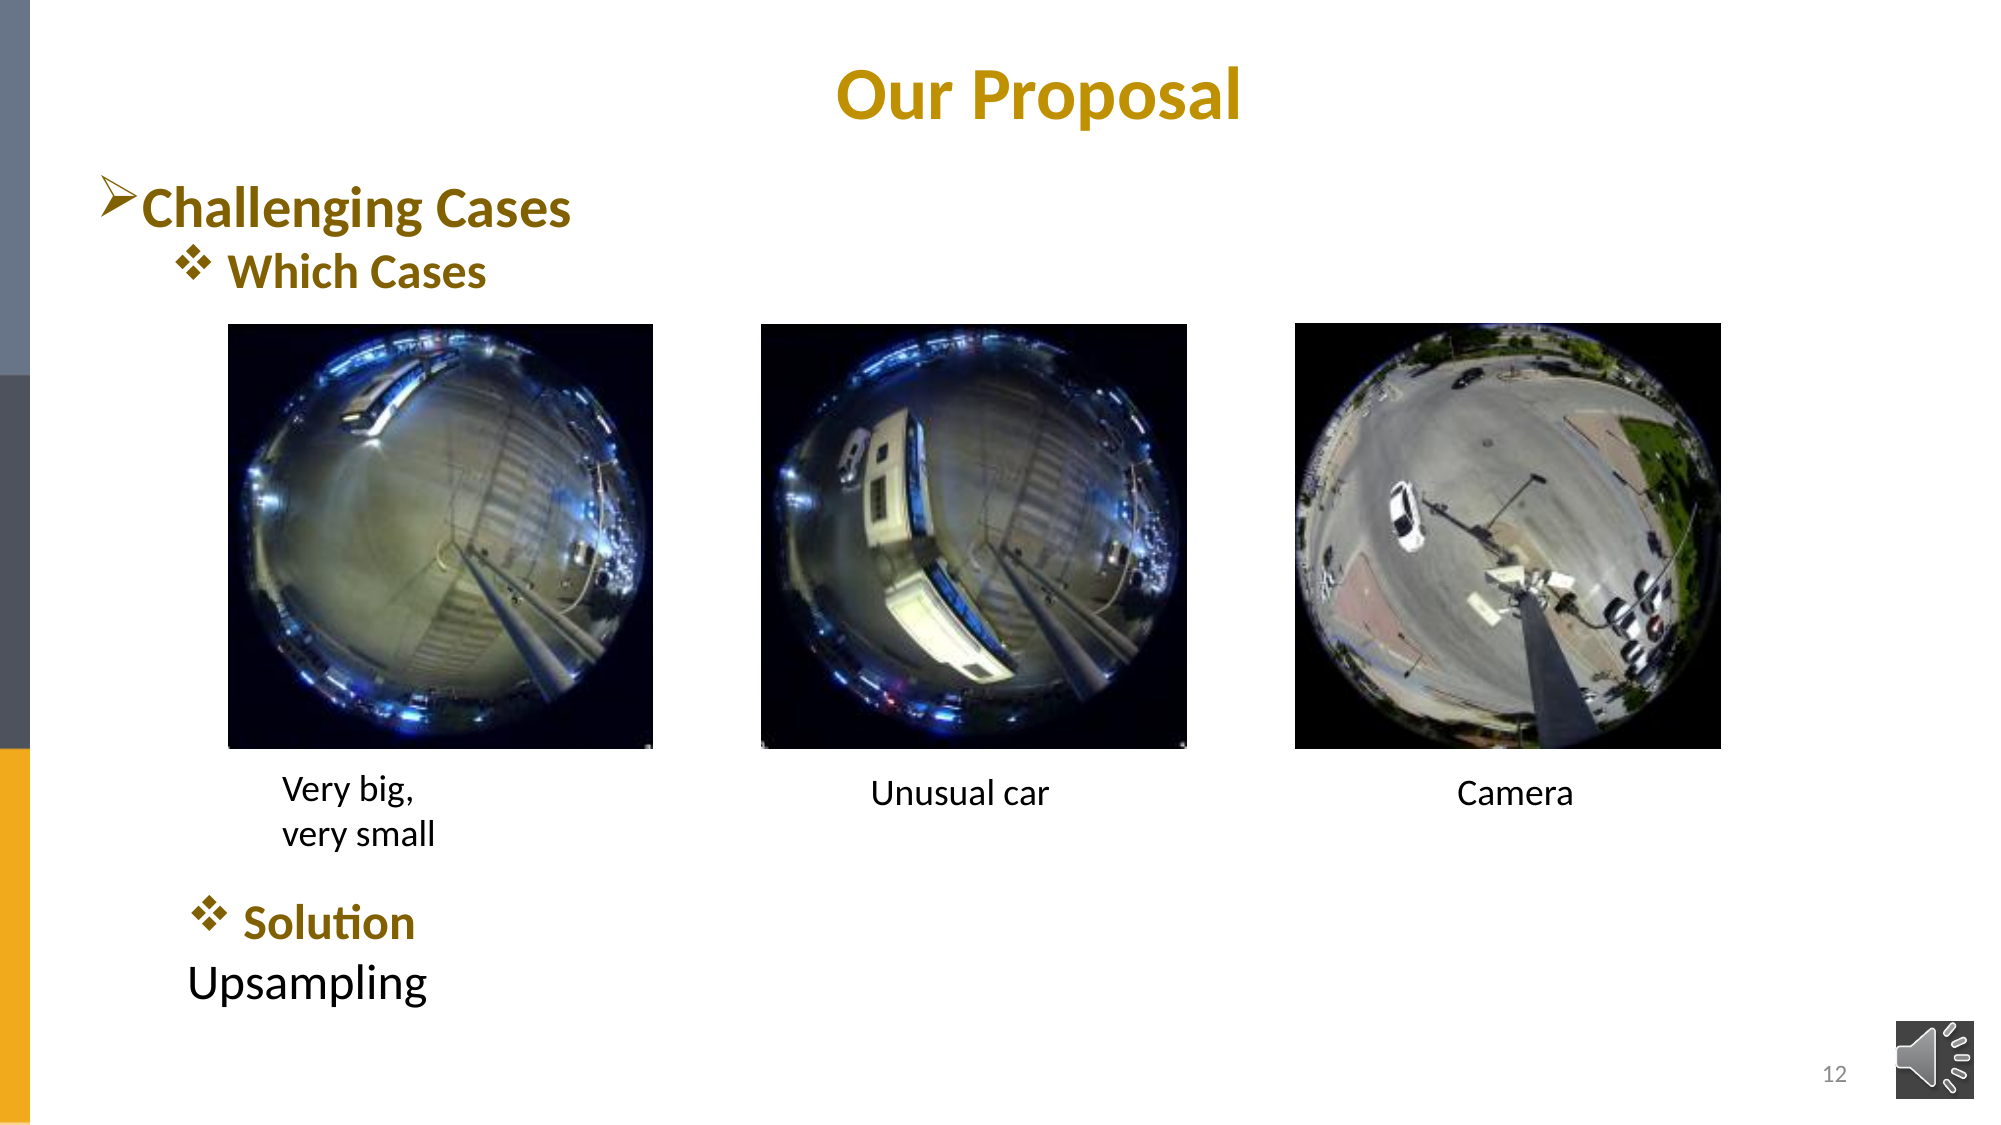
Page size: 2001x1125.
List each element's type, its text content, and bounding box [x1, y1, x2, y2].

picture [761, 324, 1187, 750]
picture [1894, 1019, 1975, 1100]
picture [227, 324, 653, 750]
text_box Solution Upsampling [97, 882, 1935, 1078]
picture [1295, 323, 1721, 749]
text_box Unusual car [855, 760, 1075, 821]
text_box Our Proposal [643, 36, 1436, 143]
text_box Challenging Cases Which Cases [81, 161, 1919, 367]
text_box Camera [1442, 760, 1661, 821]
slide_number 12 [1412, 1078, 1863, 1103]
text_box Very big, very small [267, 756, 486, 862]
picture [0, 0, 30, 1125]
